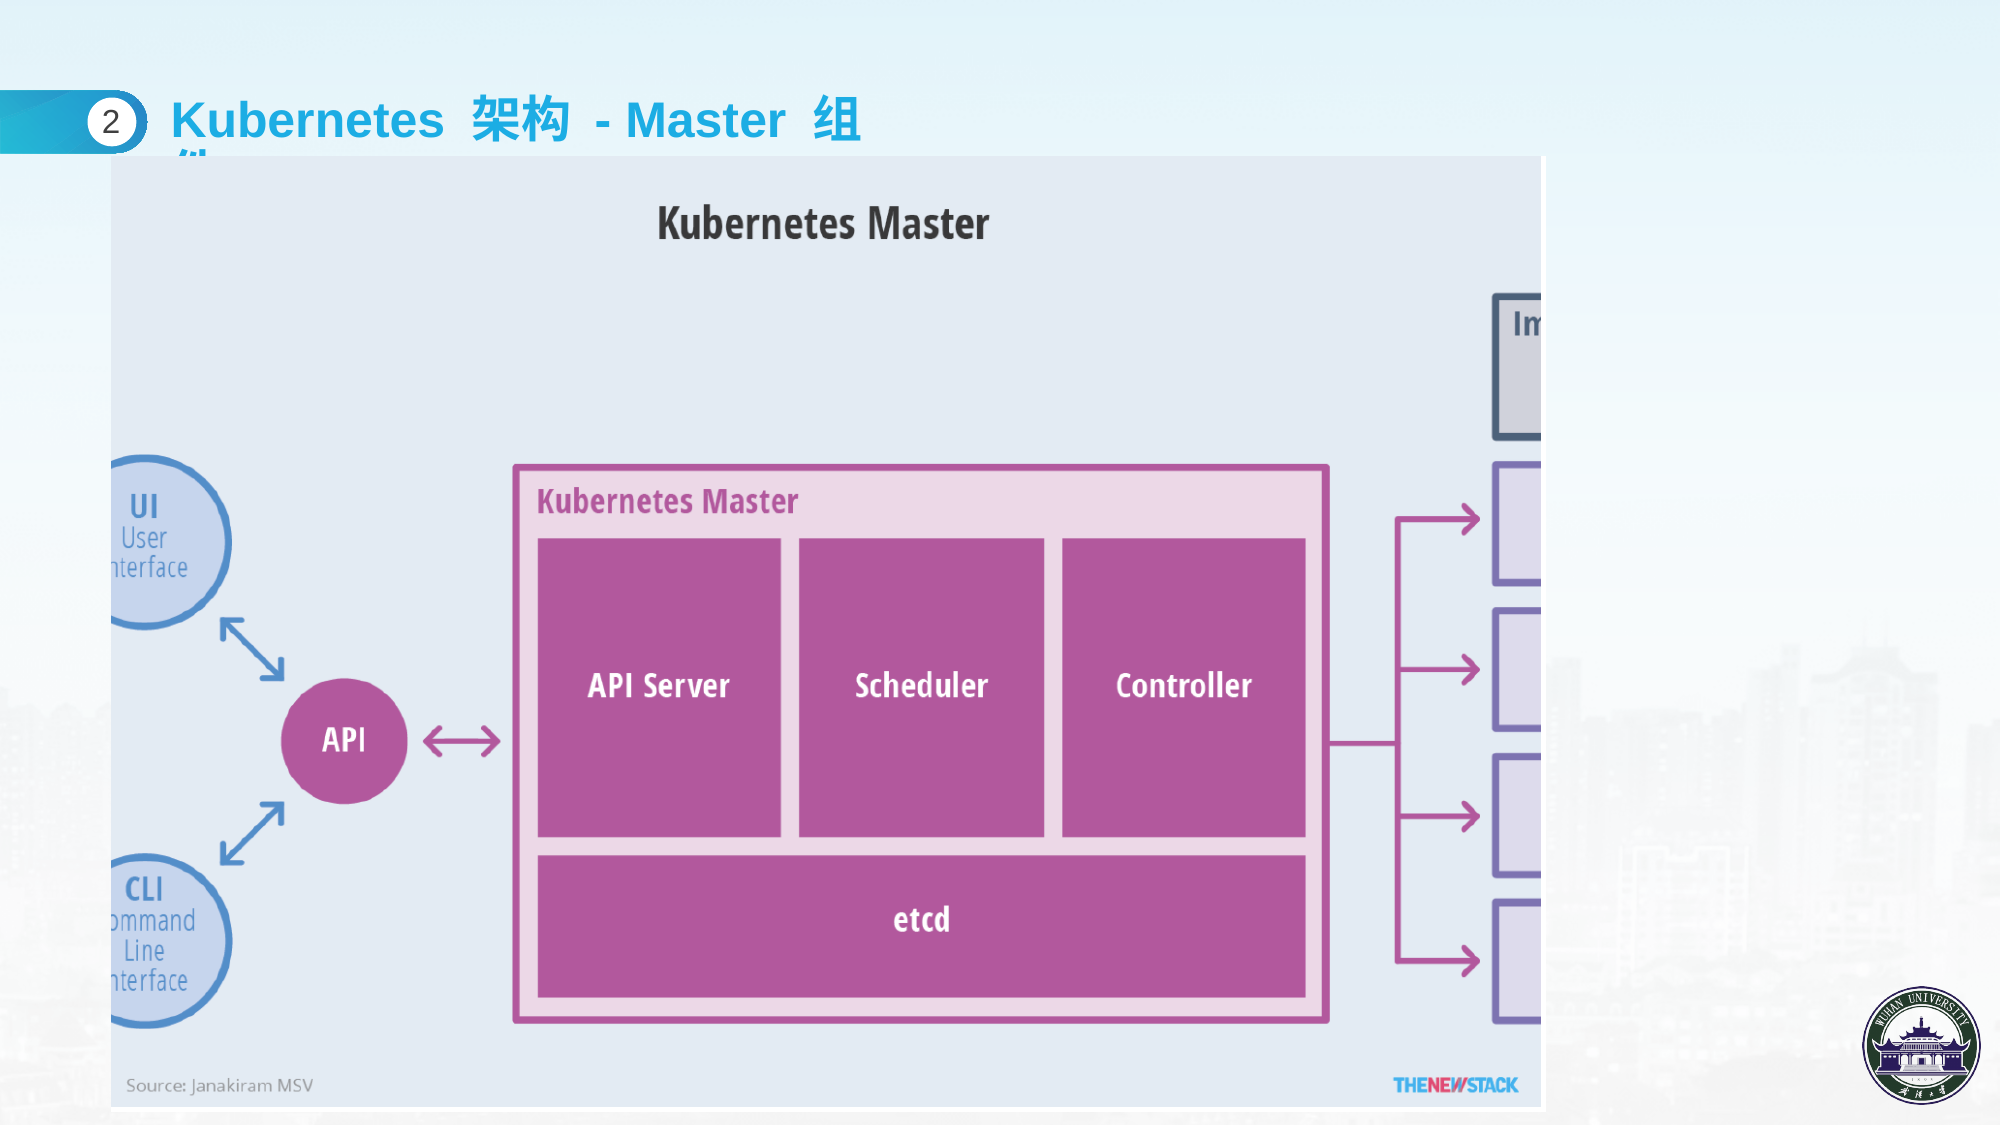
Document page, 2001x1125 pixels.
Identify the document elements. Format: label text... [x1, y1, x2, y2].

list Kubernetes 架构 - Master 组件 [155, 87, 916, 156]
picture [111, 156, 1546, 1112]
picture [1862, 986, 1981, 1105]
list 2 [87, 97, 137, 149]
